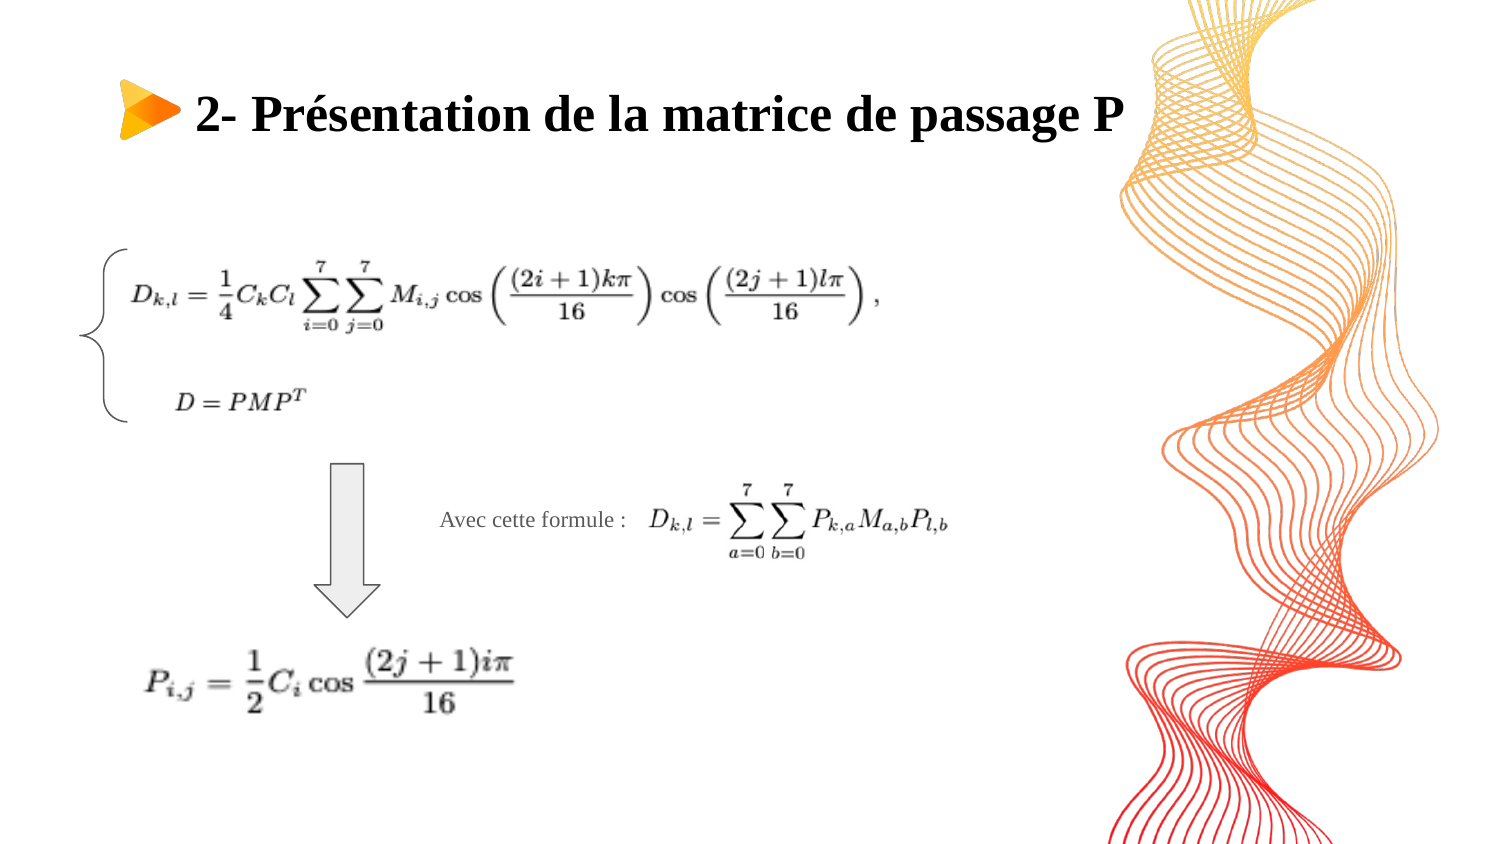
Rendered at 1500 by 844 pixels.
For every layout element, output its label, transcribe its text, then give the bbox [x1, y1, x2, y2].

text_box [79, 327, 98, 345]
picture [119, 374, 464, 430]
picture [103, 0, 1483, 844]
picture [119, 78, 180, 140]
title 2- Présentation de la matrice de passage P [180, 50, 1290, 170]
text_box Avec cette formule : [424, 489, 628, 545]
picture [633, 477, 962, 580]
text_box [314, 463, 381, 618]
picture [87, 634, 984, 730]
text_box [103, 357, 128, 417]
